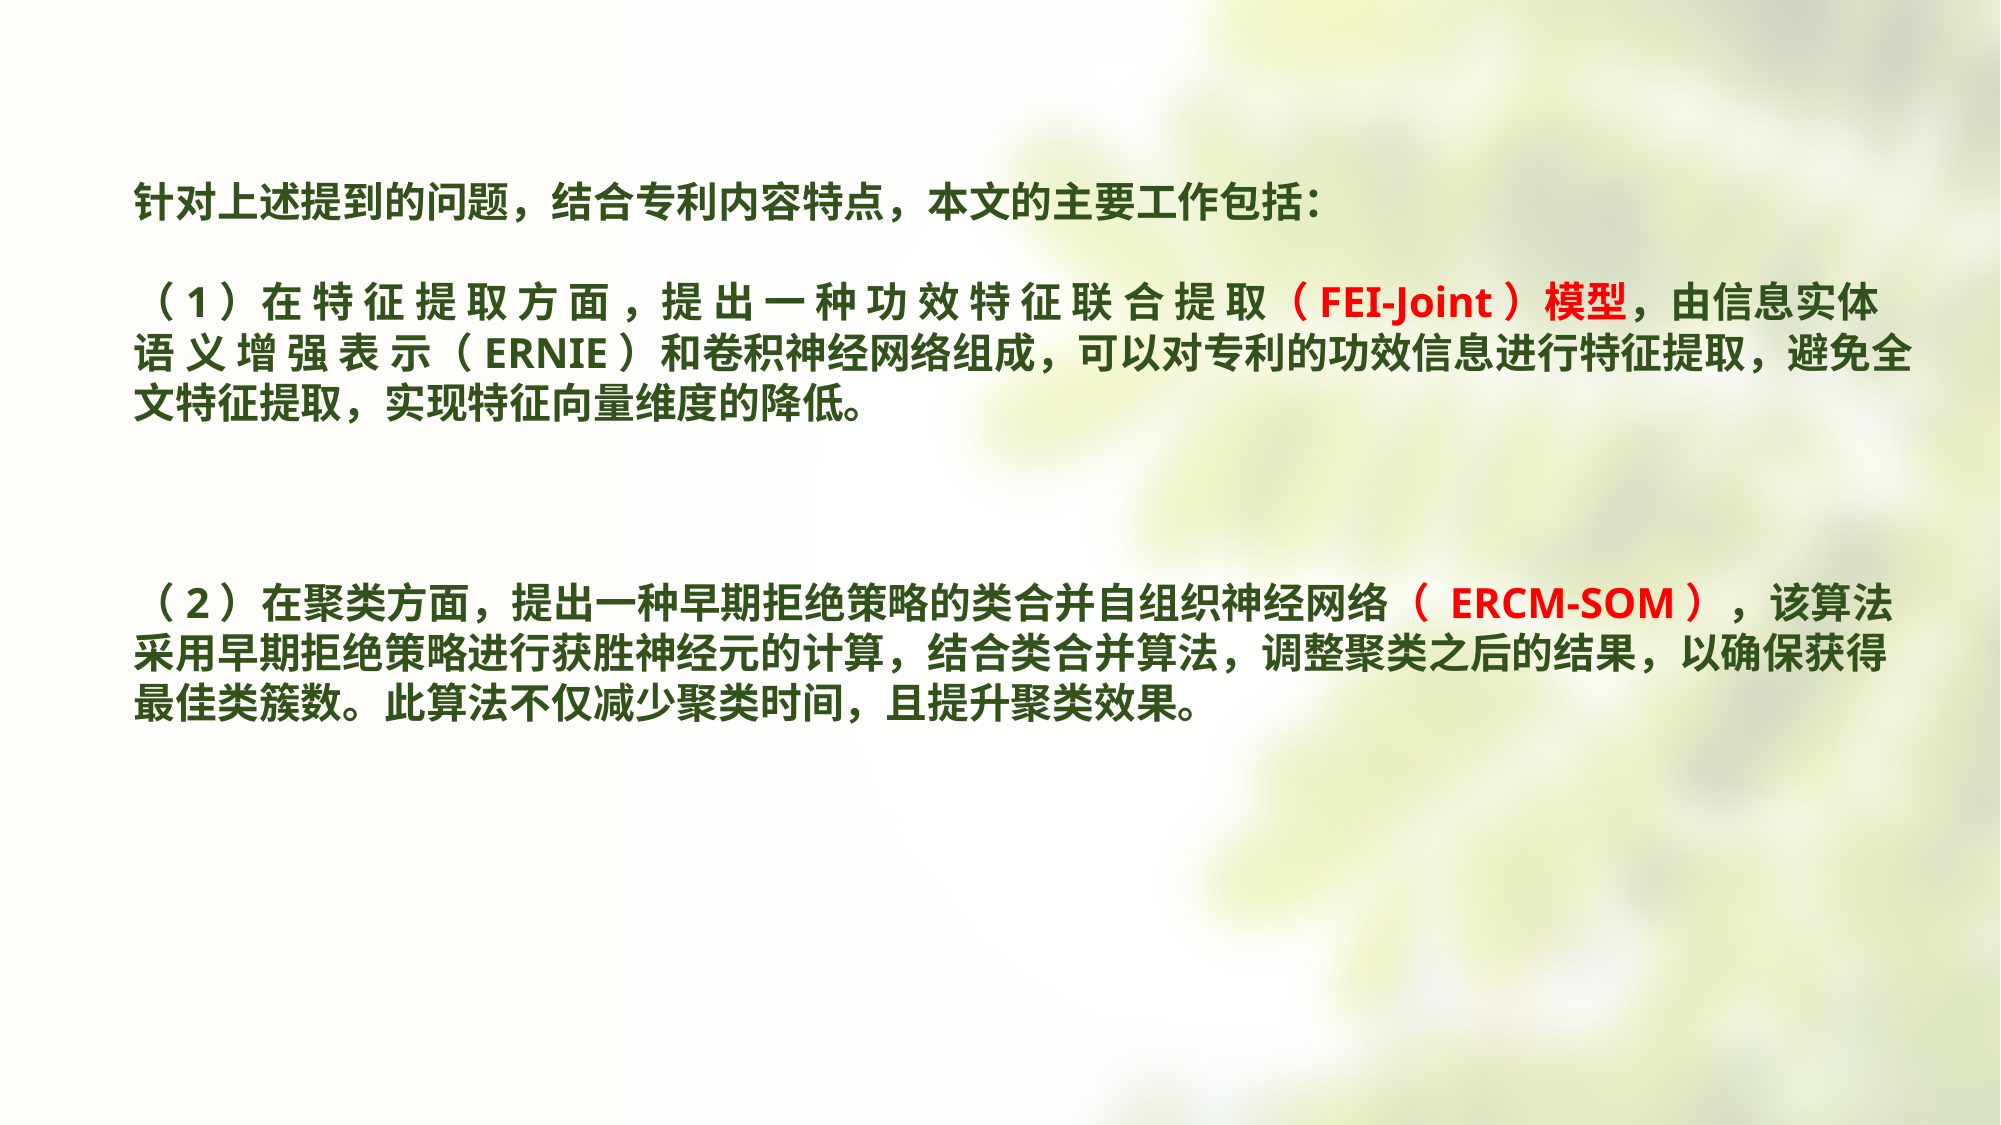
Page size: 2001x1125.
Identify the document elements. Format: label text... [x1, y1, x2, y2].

text_box 针对上述提到的问题，结合专利内容特点，本文的主要工作包括： （1）在 特 征 提 取 方 面 ，提 出 一 种 功 效 特 征 联 合 提 取（FEI-Joint）模型，由信息实体 语 义 增 强 表 示（ERNIE）和卷积神经网络组成，可以对专利的功效信息进行特征提取，避免全文特征提取，实现特征向量维度的降低。 （2）在聚类方面，提出一种早期拒绝策略的类合并自组织神经网络（ ERCM-SOM），该算法采用早期拒绝策略进行获胜神经元的计算，结合类合并算法，调整聚类之后的结果，以确保获得最佳类簇数。此算法不仅减少聚类时间，且提升聚类效果。 [119, 168, 1938, 884]
